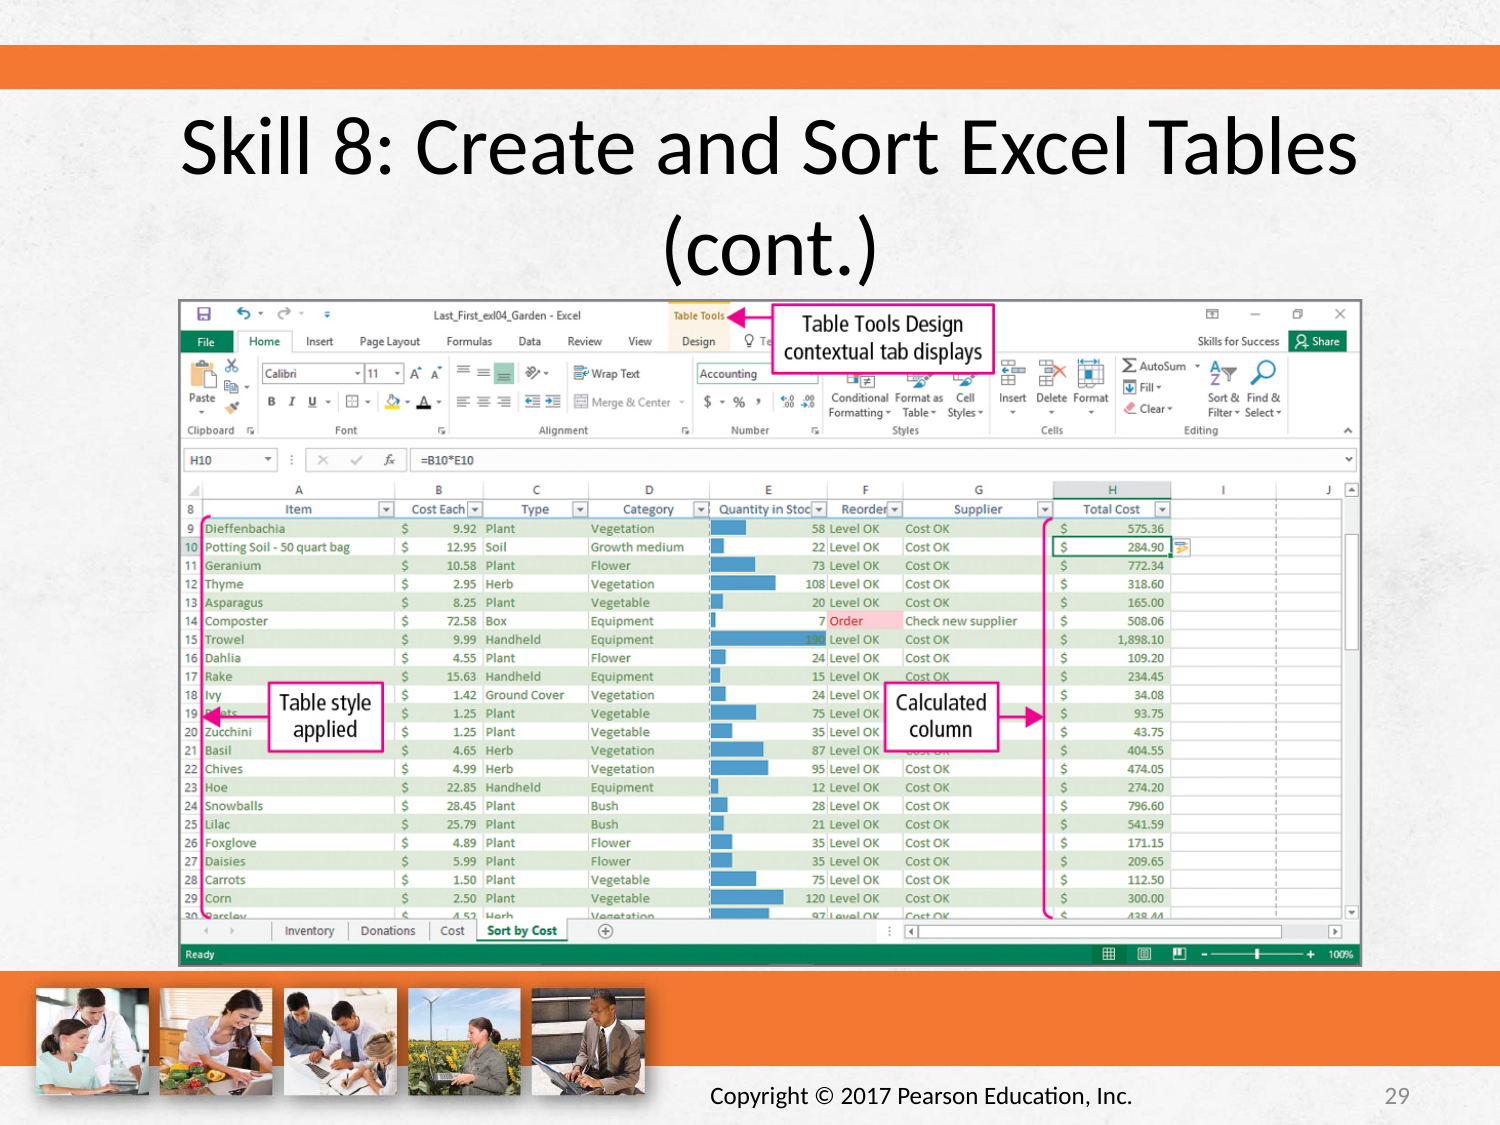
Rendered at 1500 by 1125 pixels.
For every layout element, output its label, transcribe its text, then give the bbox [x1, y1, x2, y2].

slide_number 29 [1074, 1065, 1425, 1125]
footer Copyright © 2017 Pearson Education, Inc. [662, 1065, 1074, 1125]
title Skill 8: Create and Sort Excel Tables (cont.) [121, 99, 1420, 285]
picture [0, 0, 1500, 1125]
